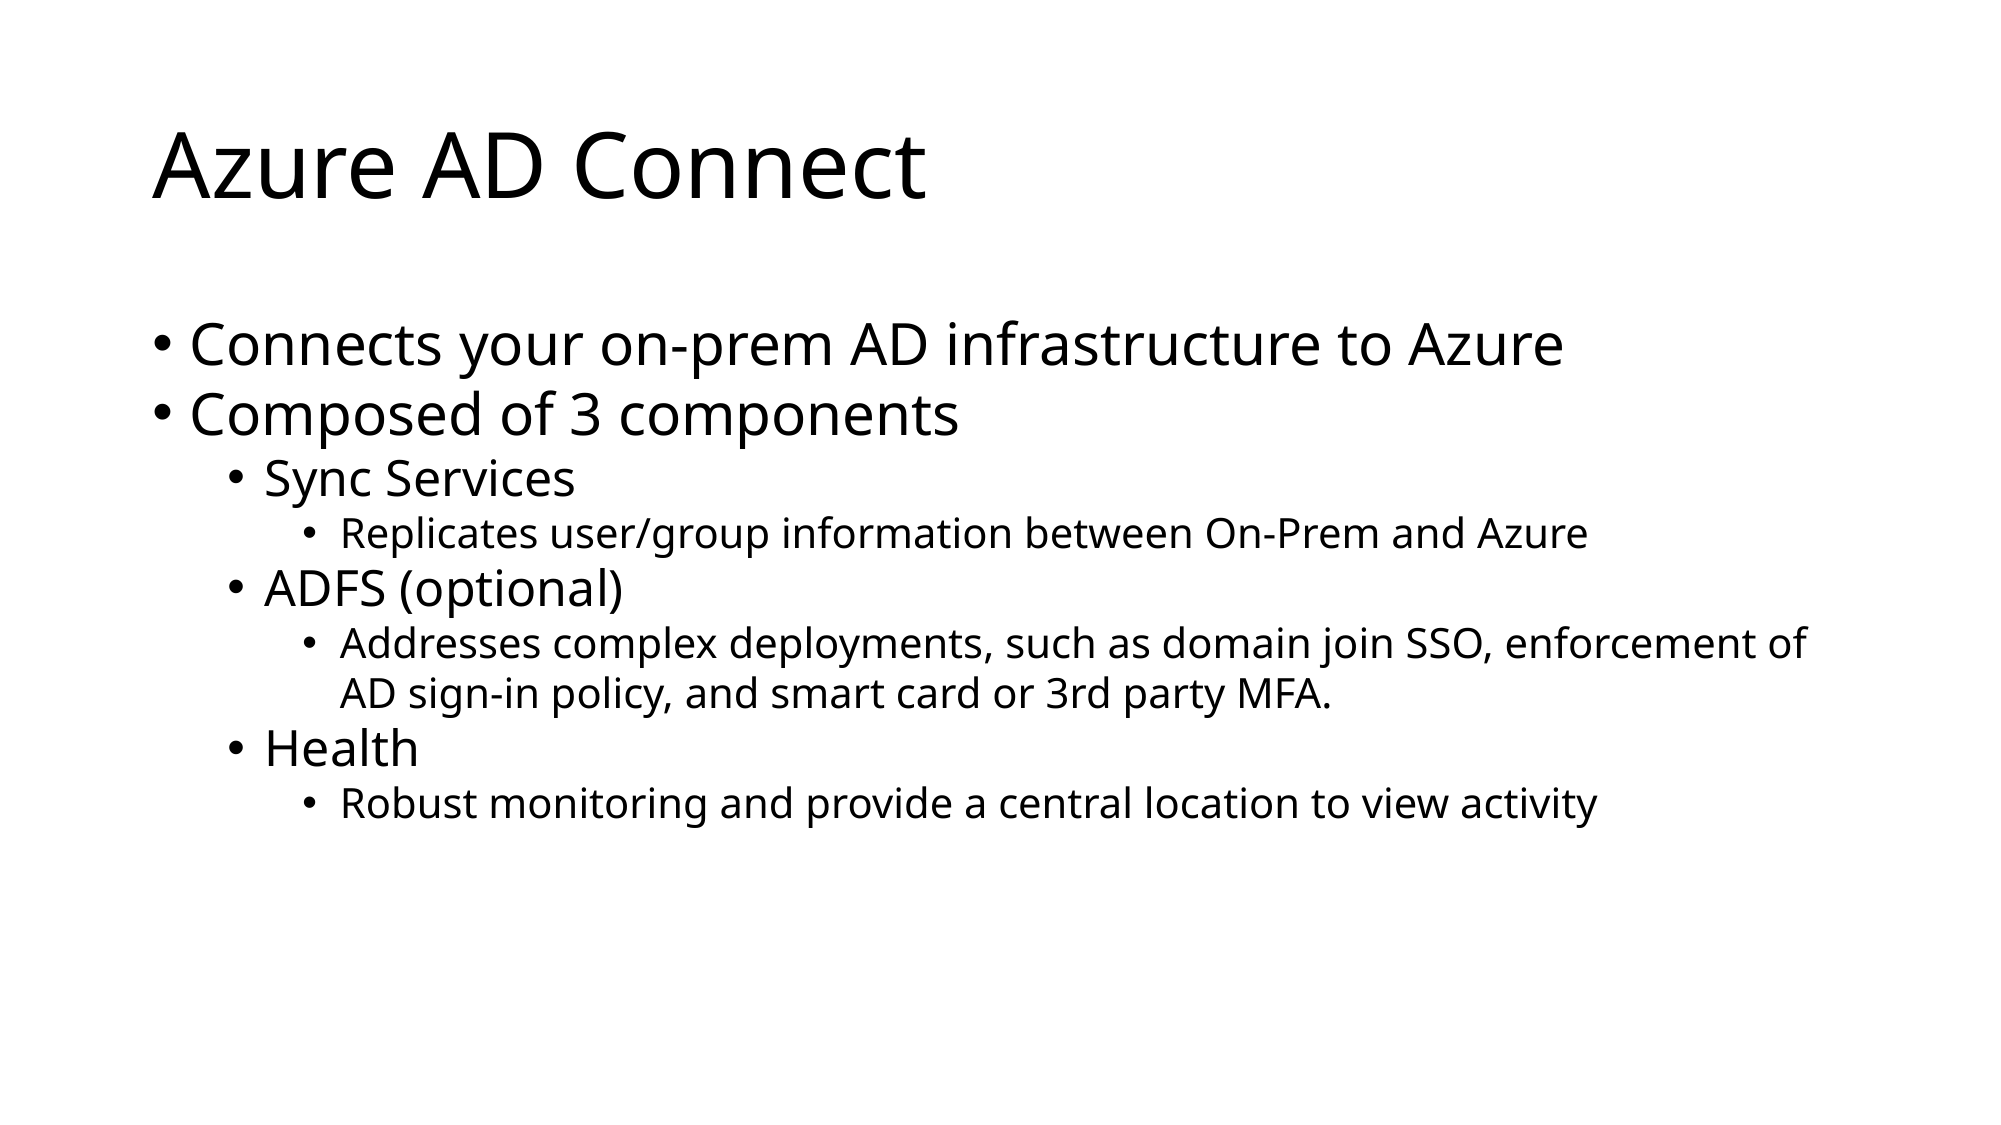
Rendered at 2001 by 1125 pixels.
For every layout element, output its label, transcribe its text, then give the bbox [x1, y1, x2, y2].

title Azure AD Connect [137, 59, 1863, 278]
list Connects your on-prem AD infrastructure to Azure Composed of 3 components Sync Services Replicates user/group information between On-Prem and Azure ADFS (optional) Addresses complex deployments, such as domain join SSO, enforcement of AD sign-in policy, and smart card or 3rd party MFA. Health Robust monitoring and provide a central location to view activity [137, 299, 1863, 1014]
